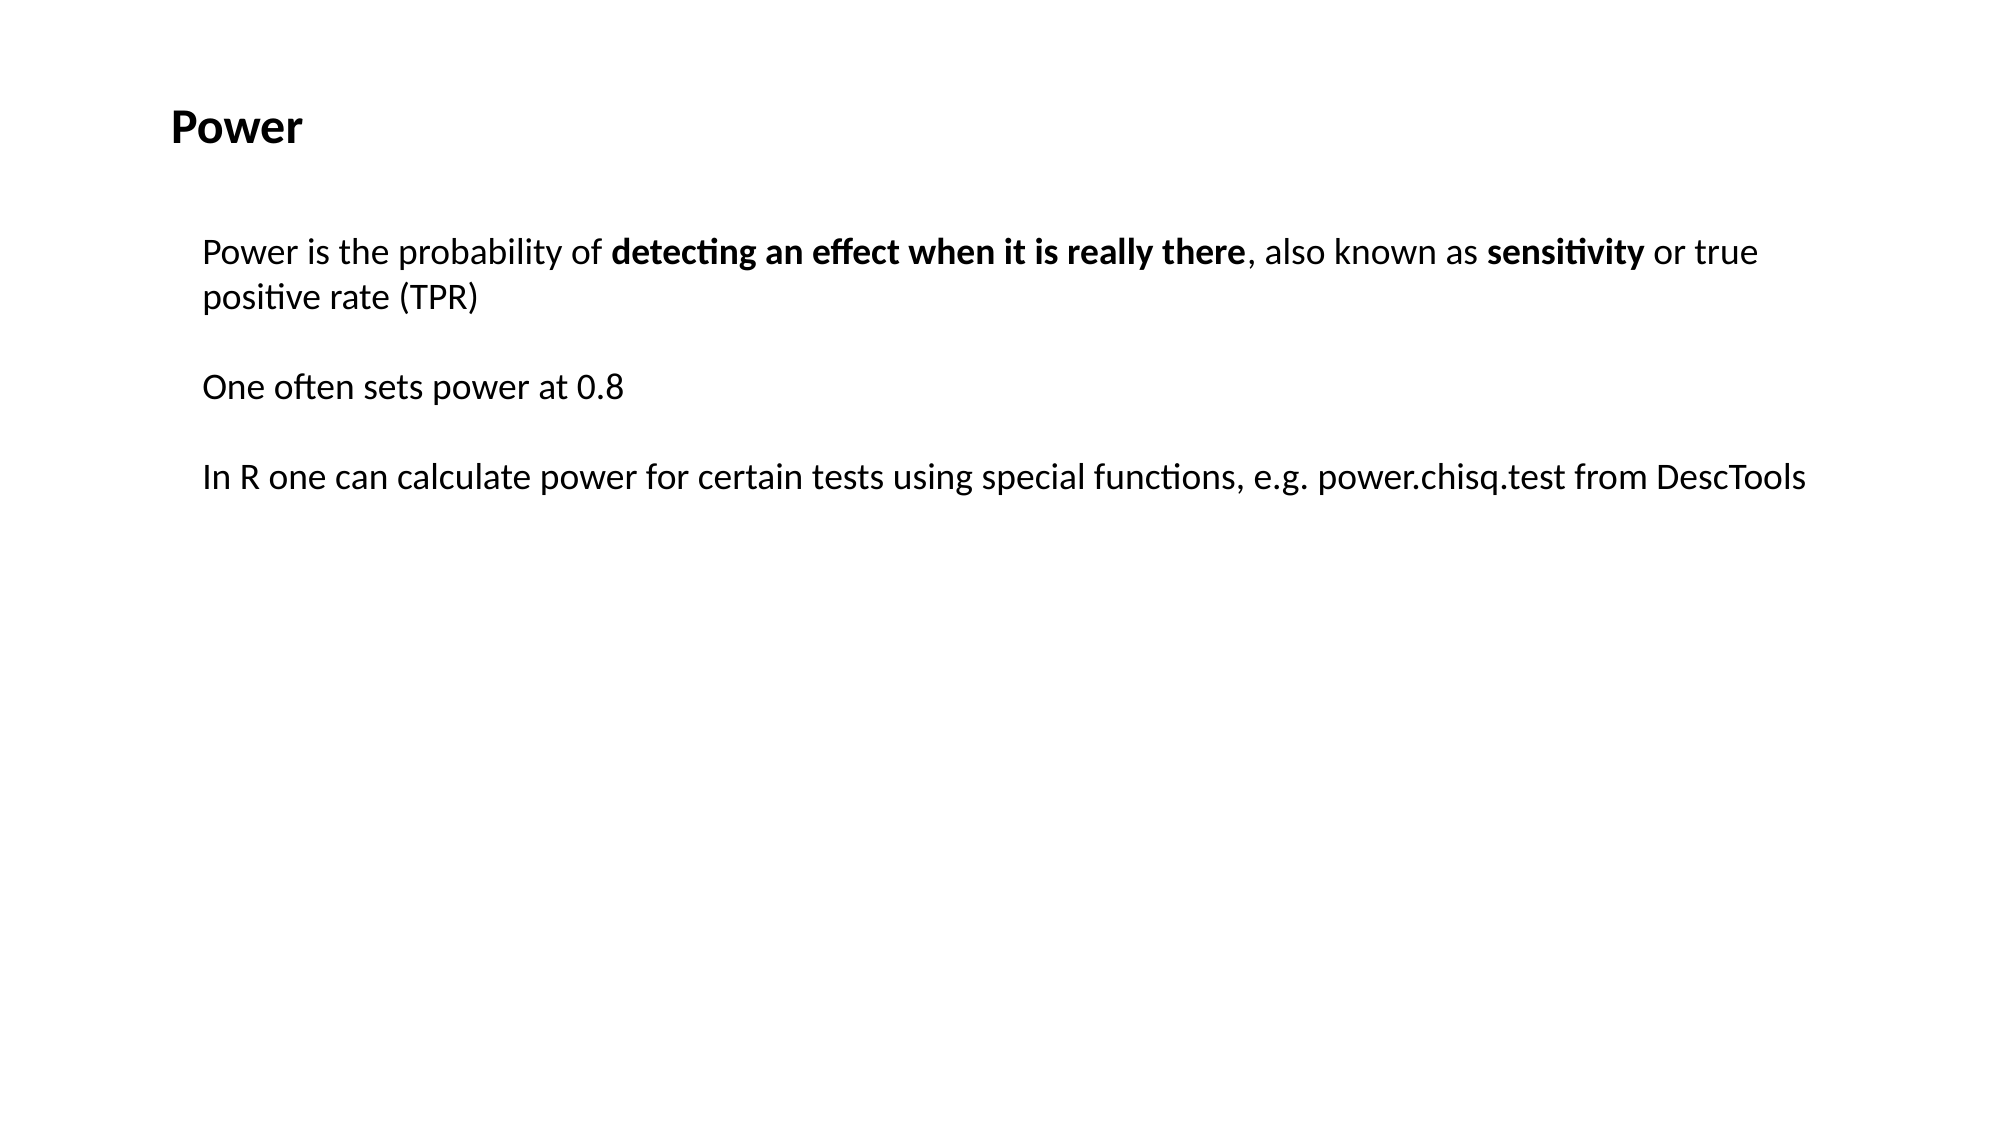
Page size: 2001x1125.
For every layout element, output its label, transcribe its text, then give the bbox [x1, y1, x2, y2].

text_box Power is the probability of detecting an effect when it is really there, also known as sensitivity or true positive rate (TPR) One often sets power at 0.8 In R one can calculate power for certain tests using special functions, e.g. power.chisq.test from DescTools [187, 219, 1900, 595]
text_box Power [156, 85, 319, 161]
